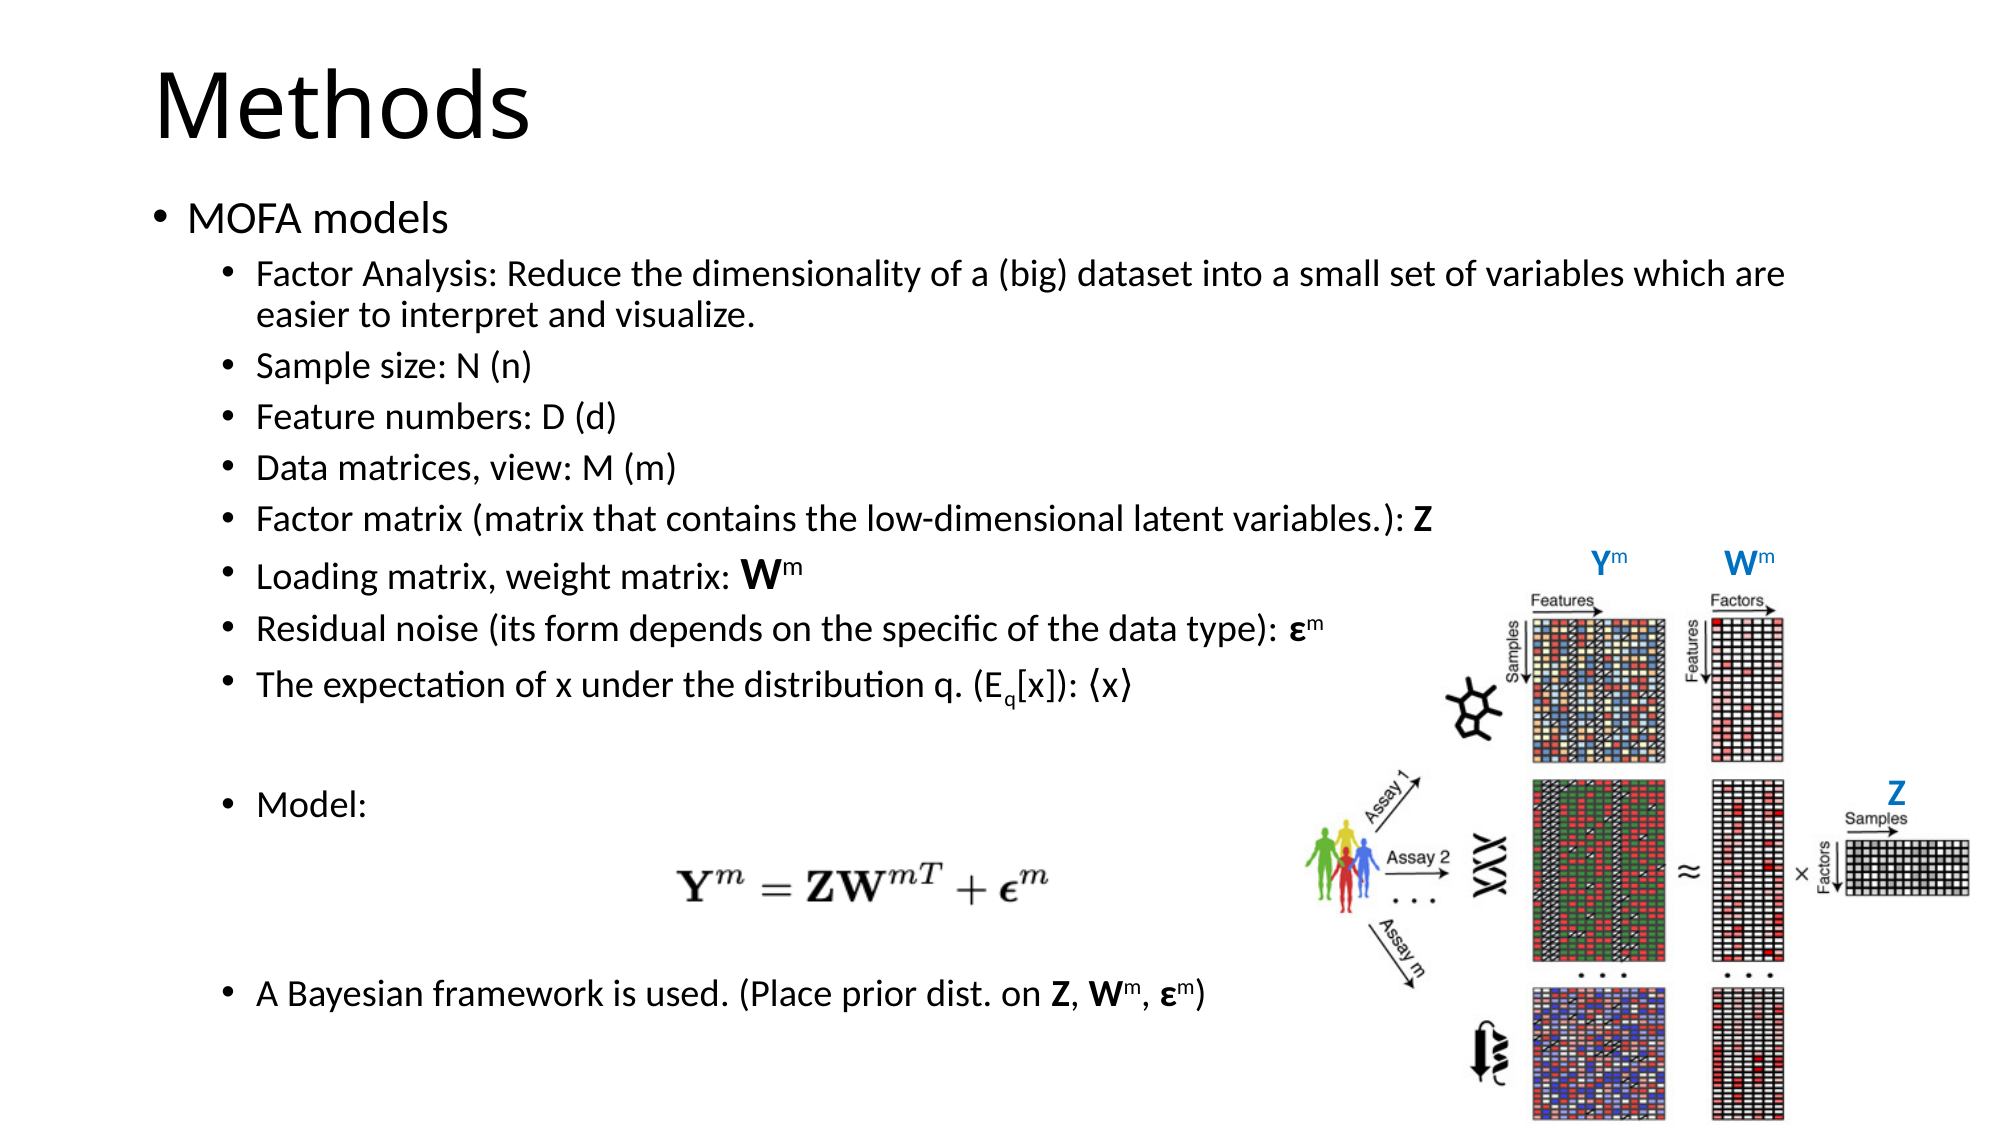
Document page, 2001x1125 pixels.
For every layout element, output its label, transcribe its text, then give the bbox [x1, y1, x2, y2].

title Methods [137, 0, 1863, 186]
text_box Wm [1709, 530, 1791, 590]
picture [1272, 590, 2000, 1125]
list MOFA models Factor Analysis: Reduce the dimensionality of a (big) dataset into a small set of variables which are easier to interpret and visualize. Sample size: N (n) Feature numbers: D (d) Data matrices, view: M (m) Factor matrix (matrix that contains the low-dimensional latent variables.): Z Loading matrix, weight matrix: Wm Residual noise (its form depends on the specific of the data type): εm The expectation of x under the distribution q. (Eq[x]): ⟨x⟩ Model: A Bayesian framework is used. (Place prior dist. on Z, Wm, εm) [137, 186, 1886, 1031]
text_box Ym [1576, 530, 1644, 590]
picture [674, 860, 1053, 921]
